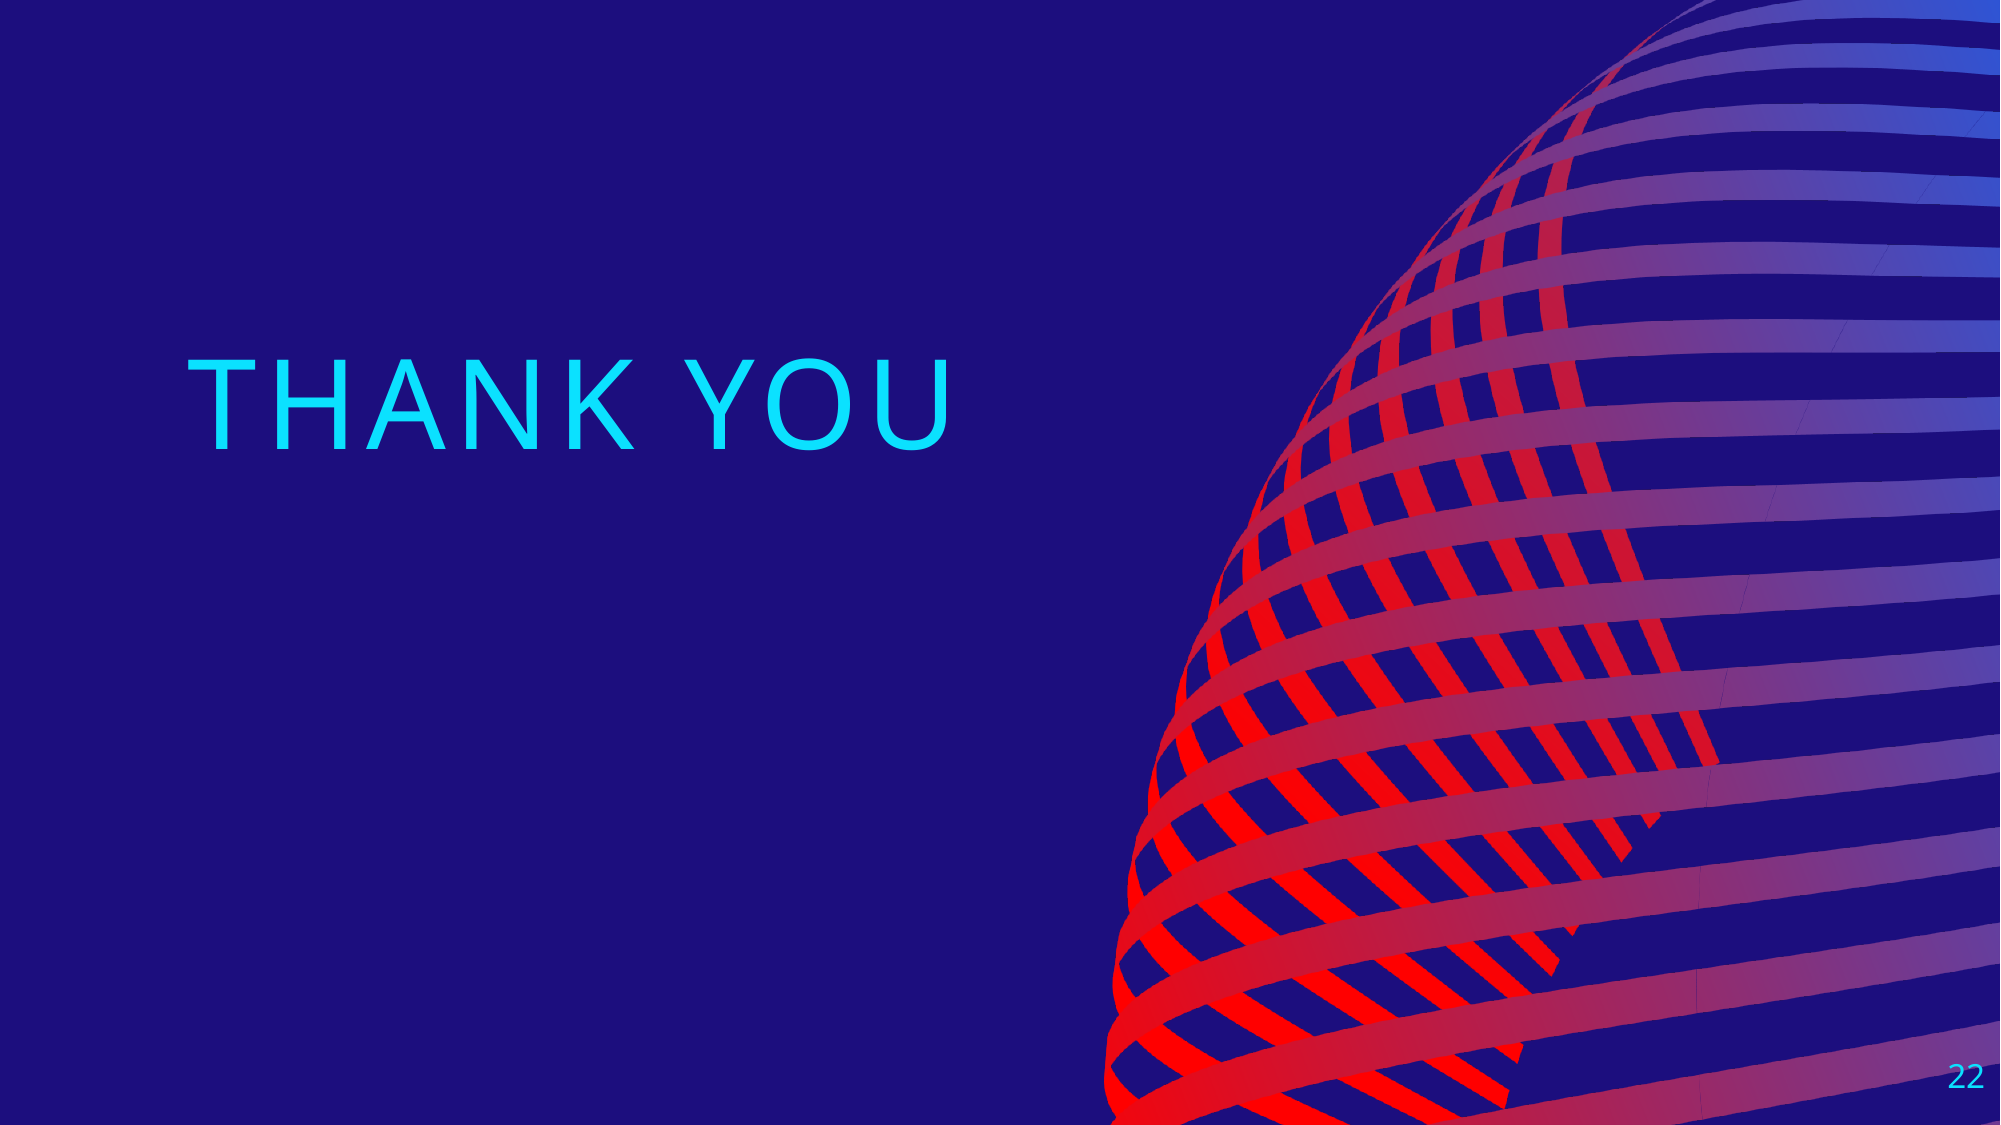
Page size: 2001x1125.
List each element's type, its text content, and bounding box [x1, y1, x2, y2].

title Thank you [168, 92, 987, 485]
picture [0, 0, 2000, 1125]
slide_number 22 [1910, 1029, 2000, 1125]
